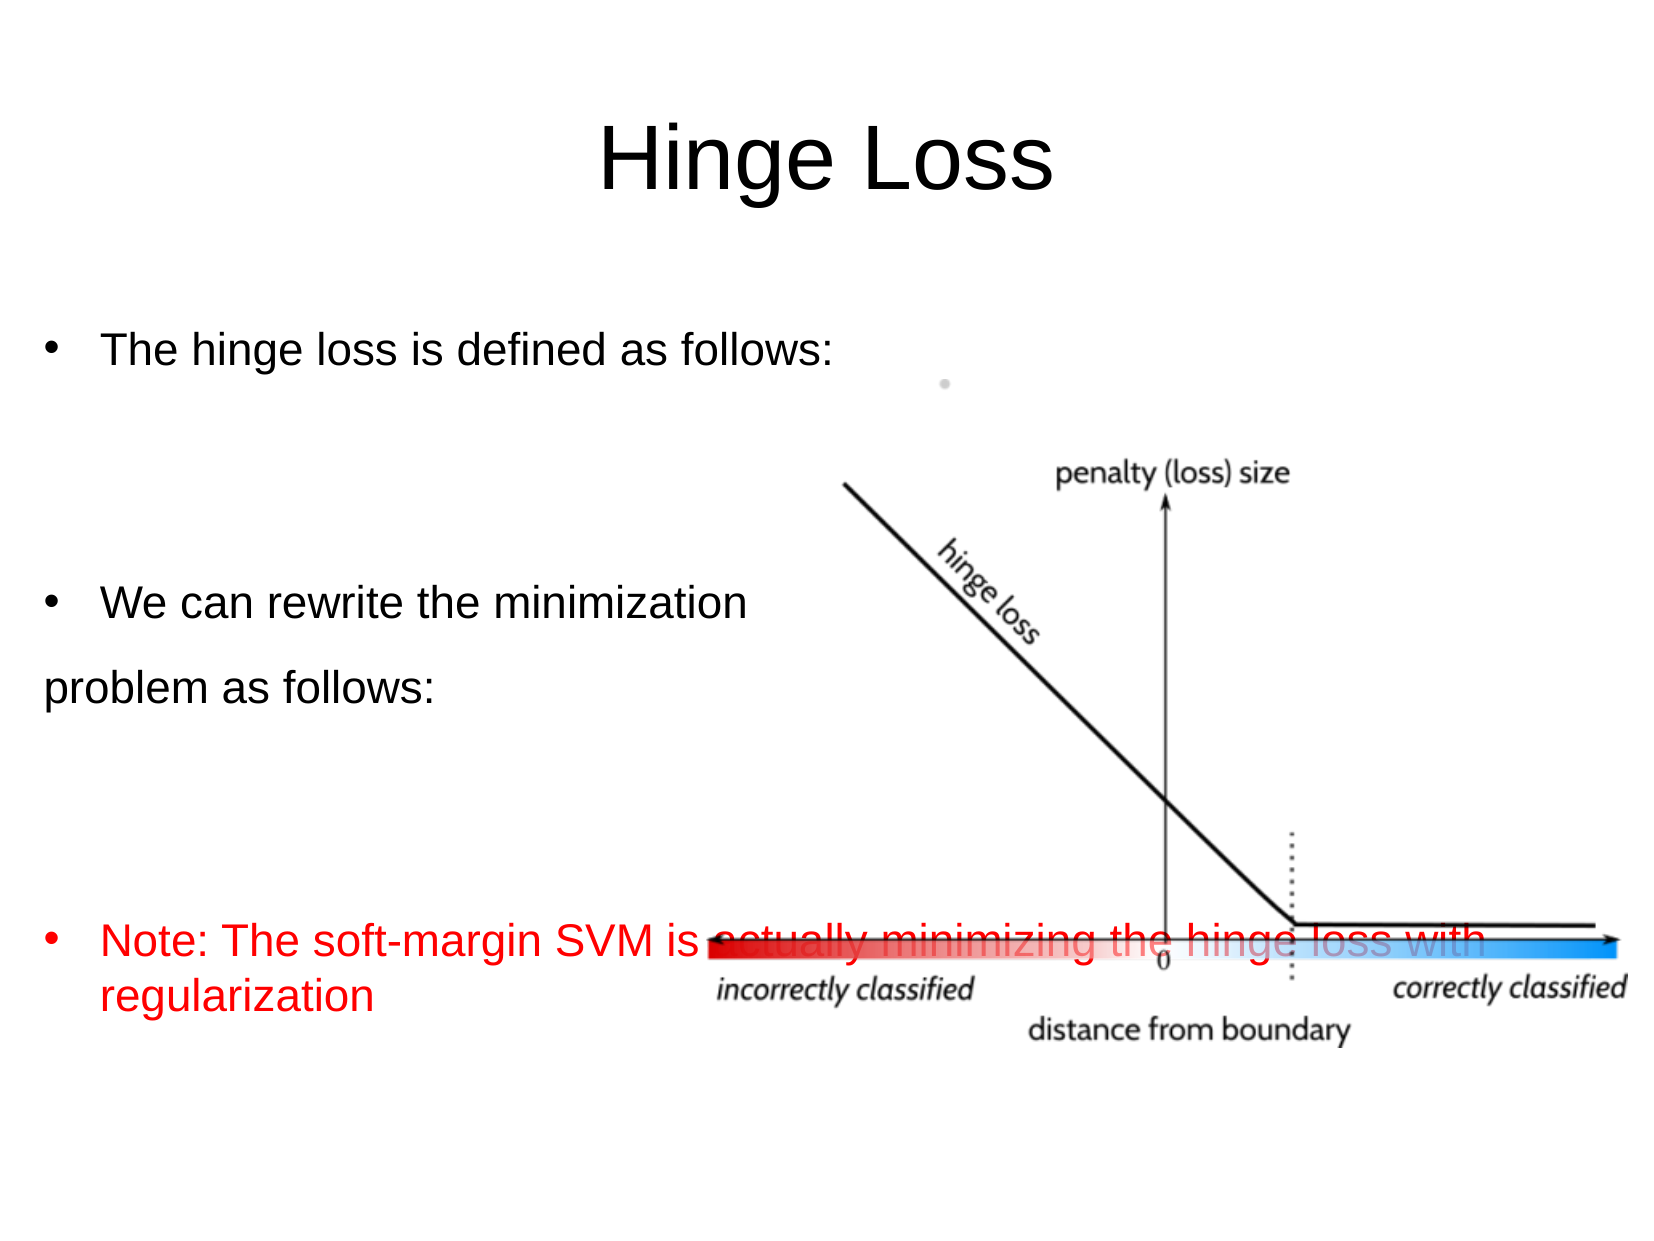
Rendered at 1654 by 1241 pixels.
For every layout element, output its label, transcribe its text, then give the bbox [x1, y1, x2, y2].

text_box Hinge Loss [82, 49, 1571, 257]
picture [706, 379, 1629, 1048]
